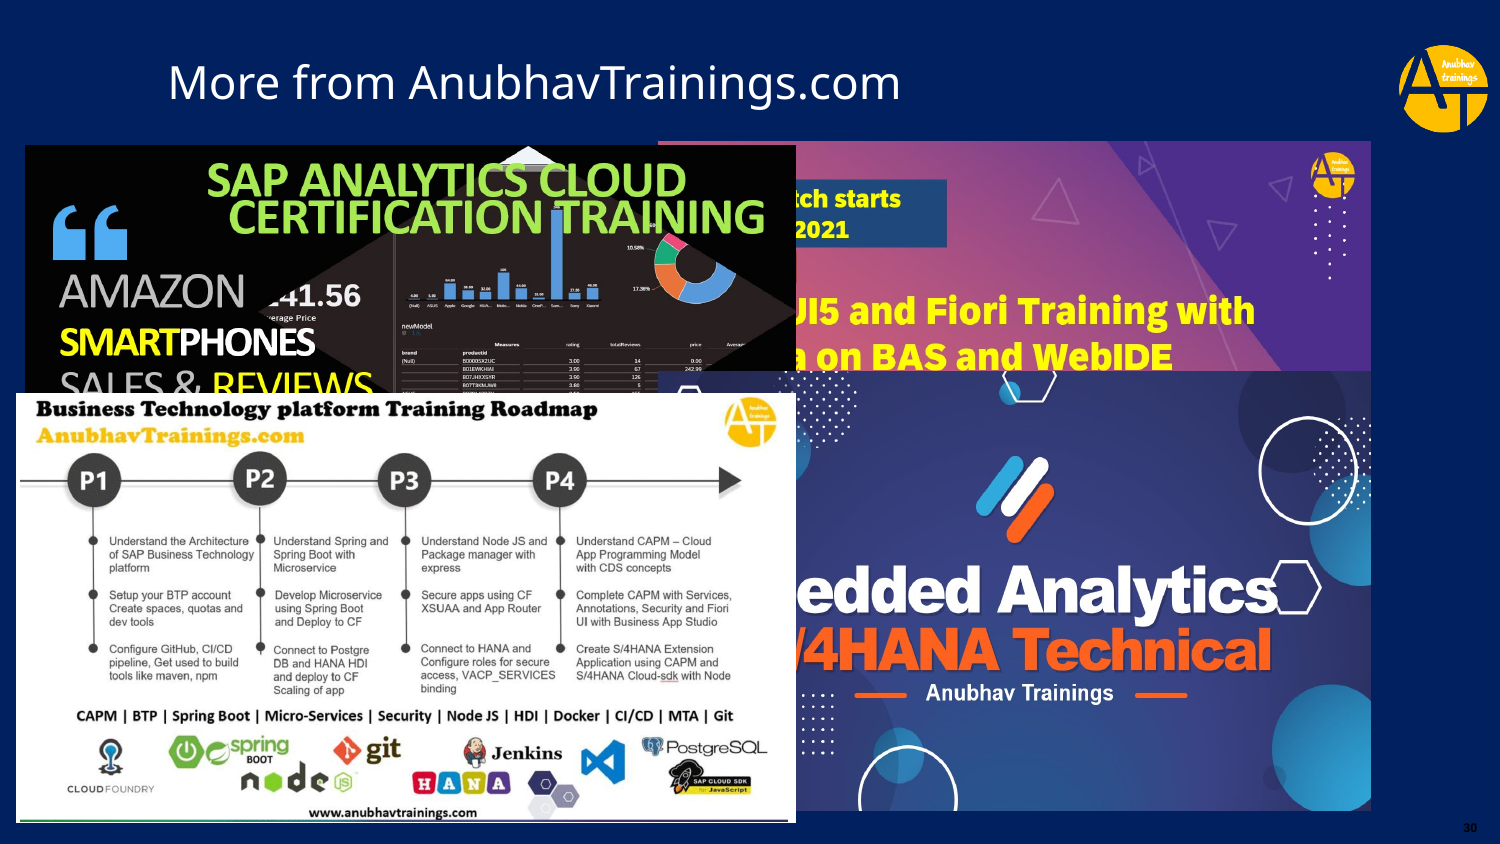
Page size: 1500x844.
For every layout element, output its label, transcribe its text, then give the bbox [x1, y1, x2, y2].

picture [16, 140, 1371, 823]
picture [1390, 39, 1493, 140]
text_box More from AnubhavTrainings.com [156, 48, 1303, 115]
